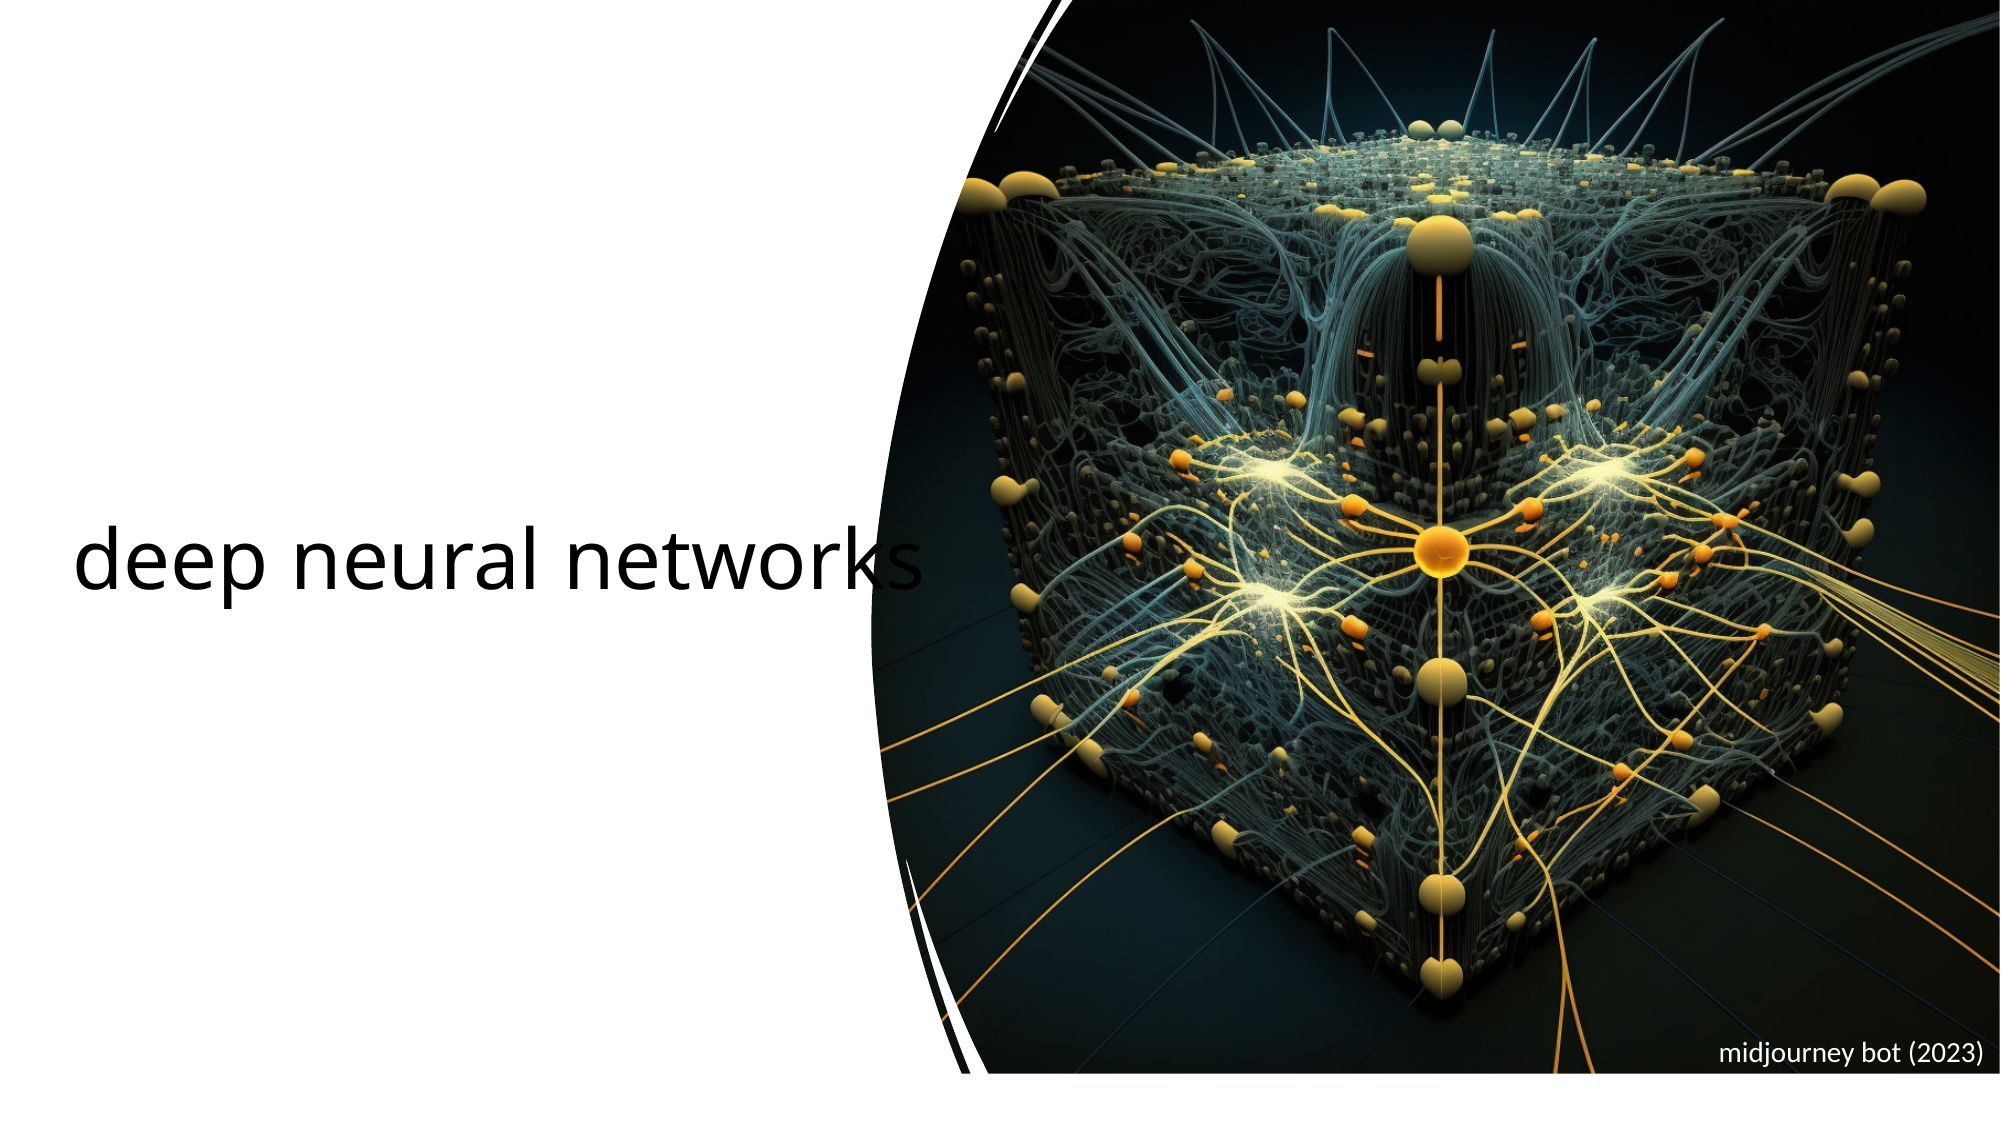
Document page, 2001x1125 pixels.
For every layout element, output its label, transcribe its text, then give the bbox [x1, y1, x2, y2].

text_box deep neural networks [57, 29, 871, 615]
picture [871, 0, 2000, 1074]
